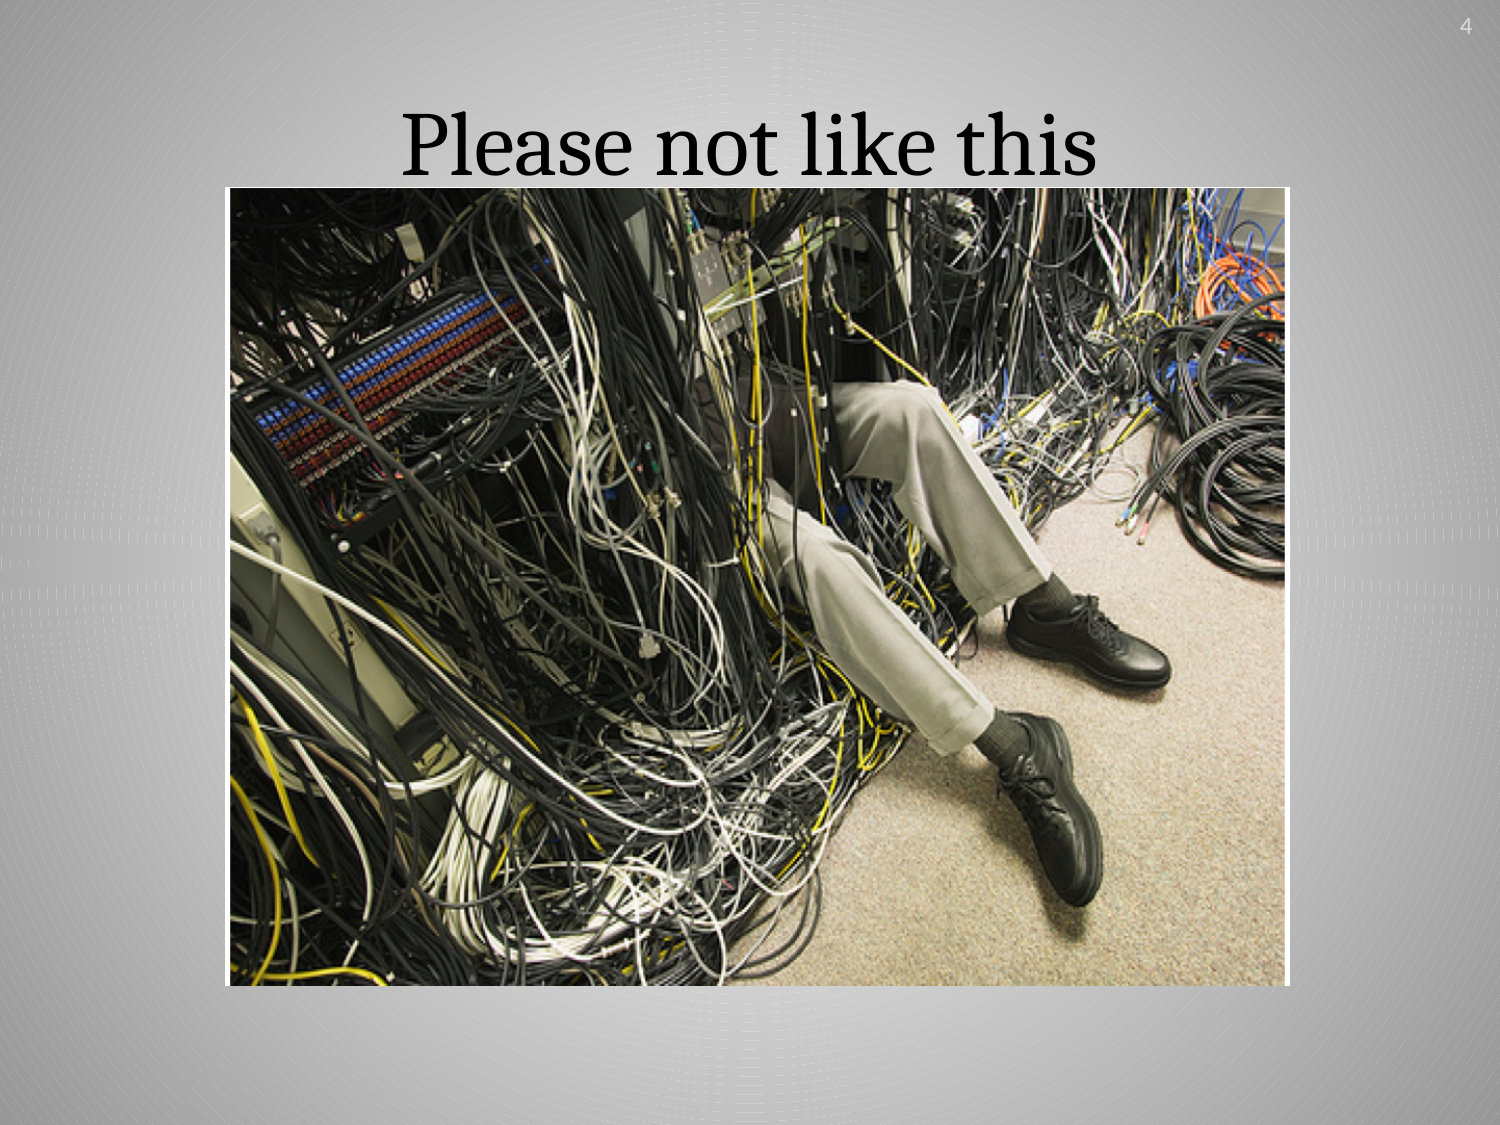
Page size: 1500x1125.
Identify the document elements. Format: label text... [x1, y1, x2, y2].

picture [224, 187, 1290, 987]
title Please not like this [75, 45, 1425, 233]
slide_number 4 [1287, 5, 1488, 44]
